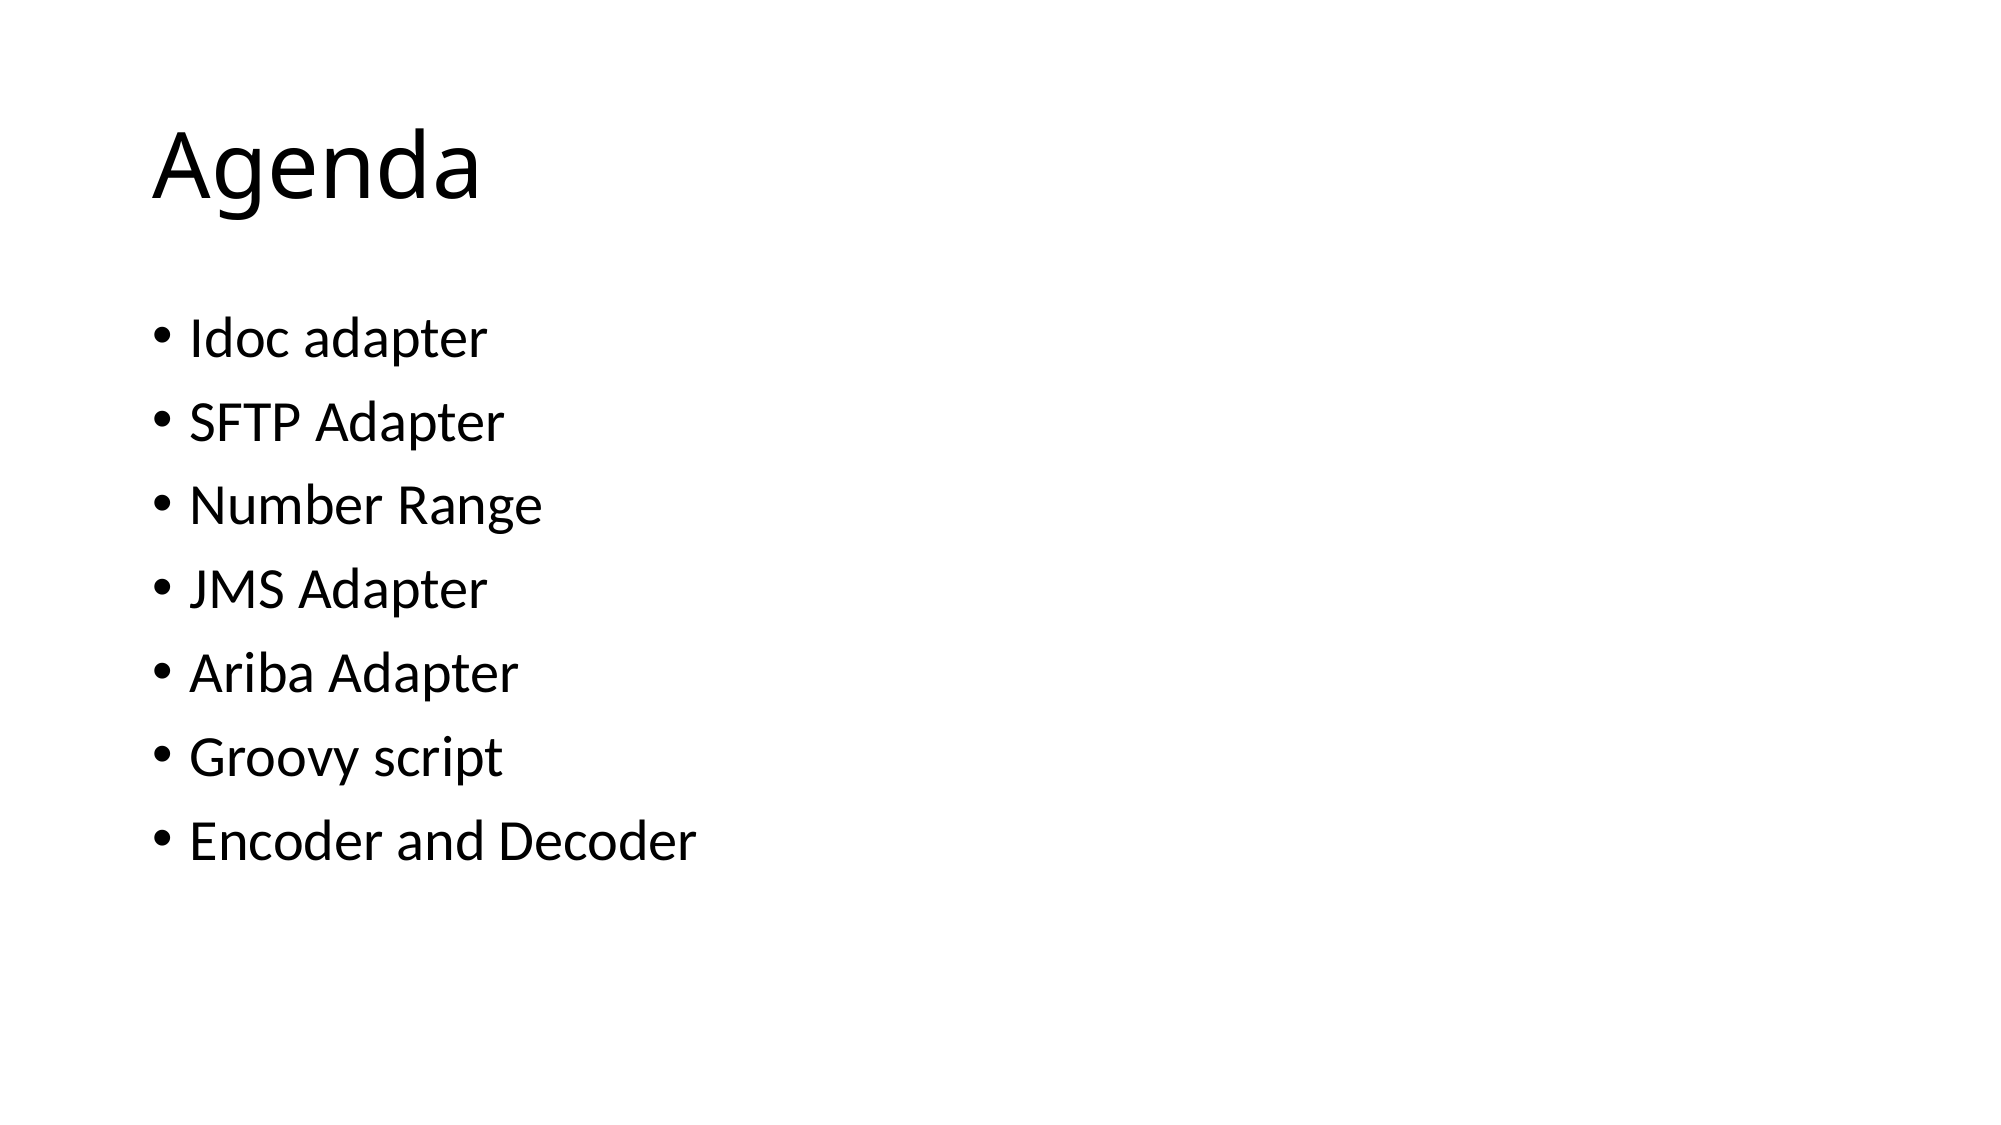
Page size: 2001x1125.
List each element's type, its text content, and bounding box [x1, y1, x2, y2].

list Idoc adapter SFTP Adapter Number Range JMS Adapter Ariba Adapter Groovy script Encoder and Decoder [137, 299, 1863, 1014]
title Agenda [137, 59, 1863, 278]
